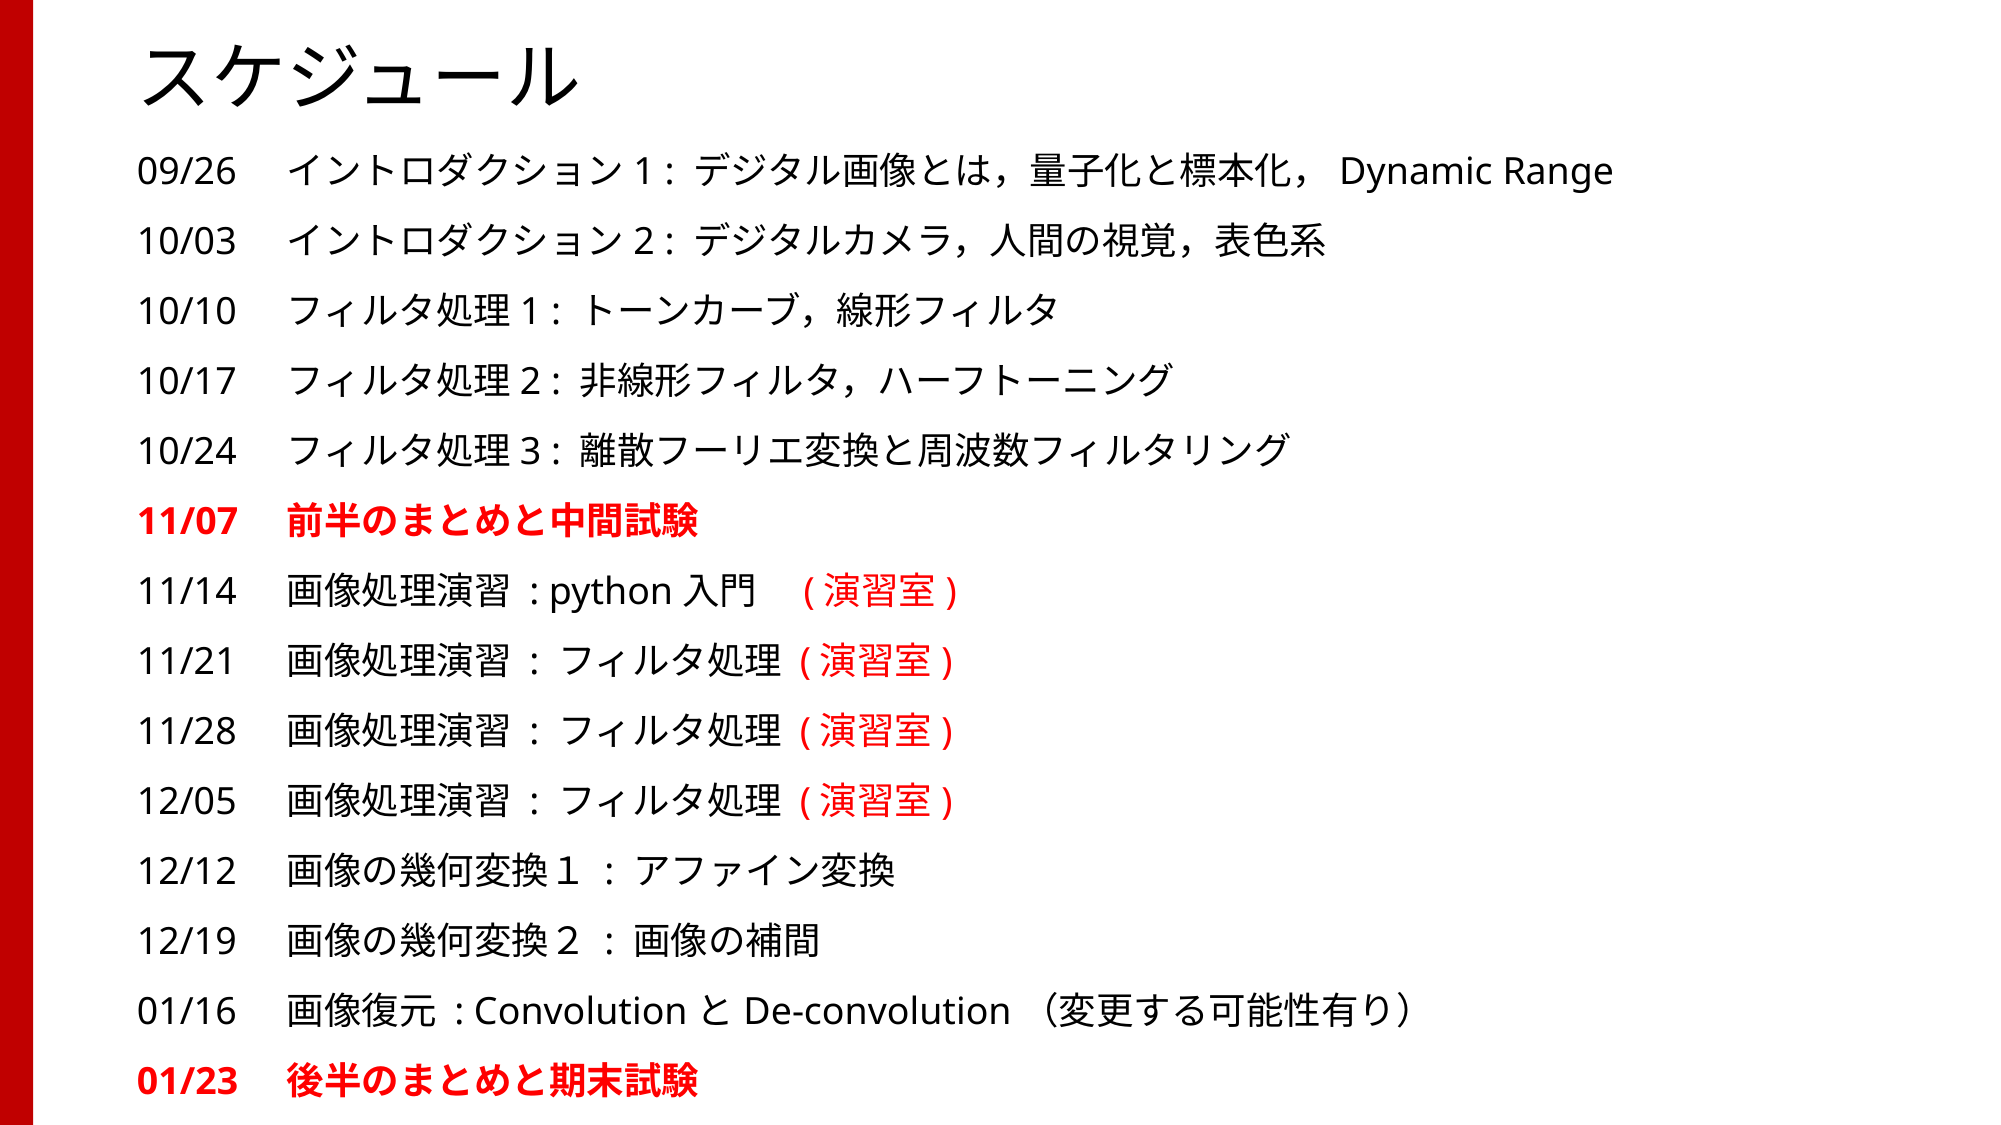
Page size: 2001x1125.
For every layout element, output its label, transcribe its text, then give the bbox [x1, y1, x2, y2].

list 09/26 イントロダクション1 : デジタル画像とは，量子化と標本化，Dynamic Range 10/03 イントロダクション2 : デジタルカメラ，人間の視覚，表色系 10/10 フィルタ処理1 : トーンカーブ，線形フィルタ 10/17 フィルタ処理2 : 非線形フィルタ，ハーフトーニング 10/24 フィルタ処理3 : 離散フーリエ変換と周波数フィルタリング 11/07 前半のまとめと中間試験 11/14 画像処理演習 : python入門 (演習室) 11/21 画像処理演習 : フィルタ処理 (演習室) 11/28 画像処理演習 : フィルタ処理 (演習室) 12/05 画像処理演習 : フィルタ処理 (演習室) 12/12 画像の幾何変換１ : アファイン変換 12/19 画像の幾何変換２ : 画像の補間 01/16 画像復元 : ConvolutionとDe-convolution（変更する可能性有り） 01/23 後半のまとめと期末試験 [121, 139, 1823, 1125]
title スケジュール [121, 20, 1716, 139]
